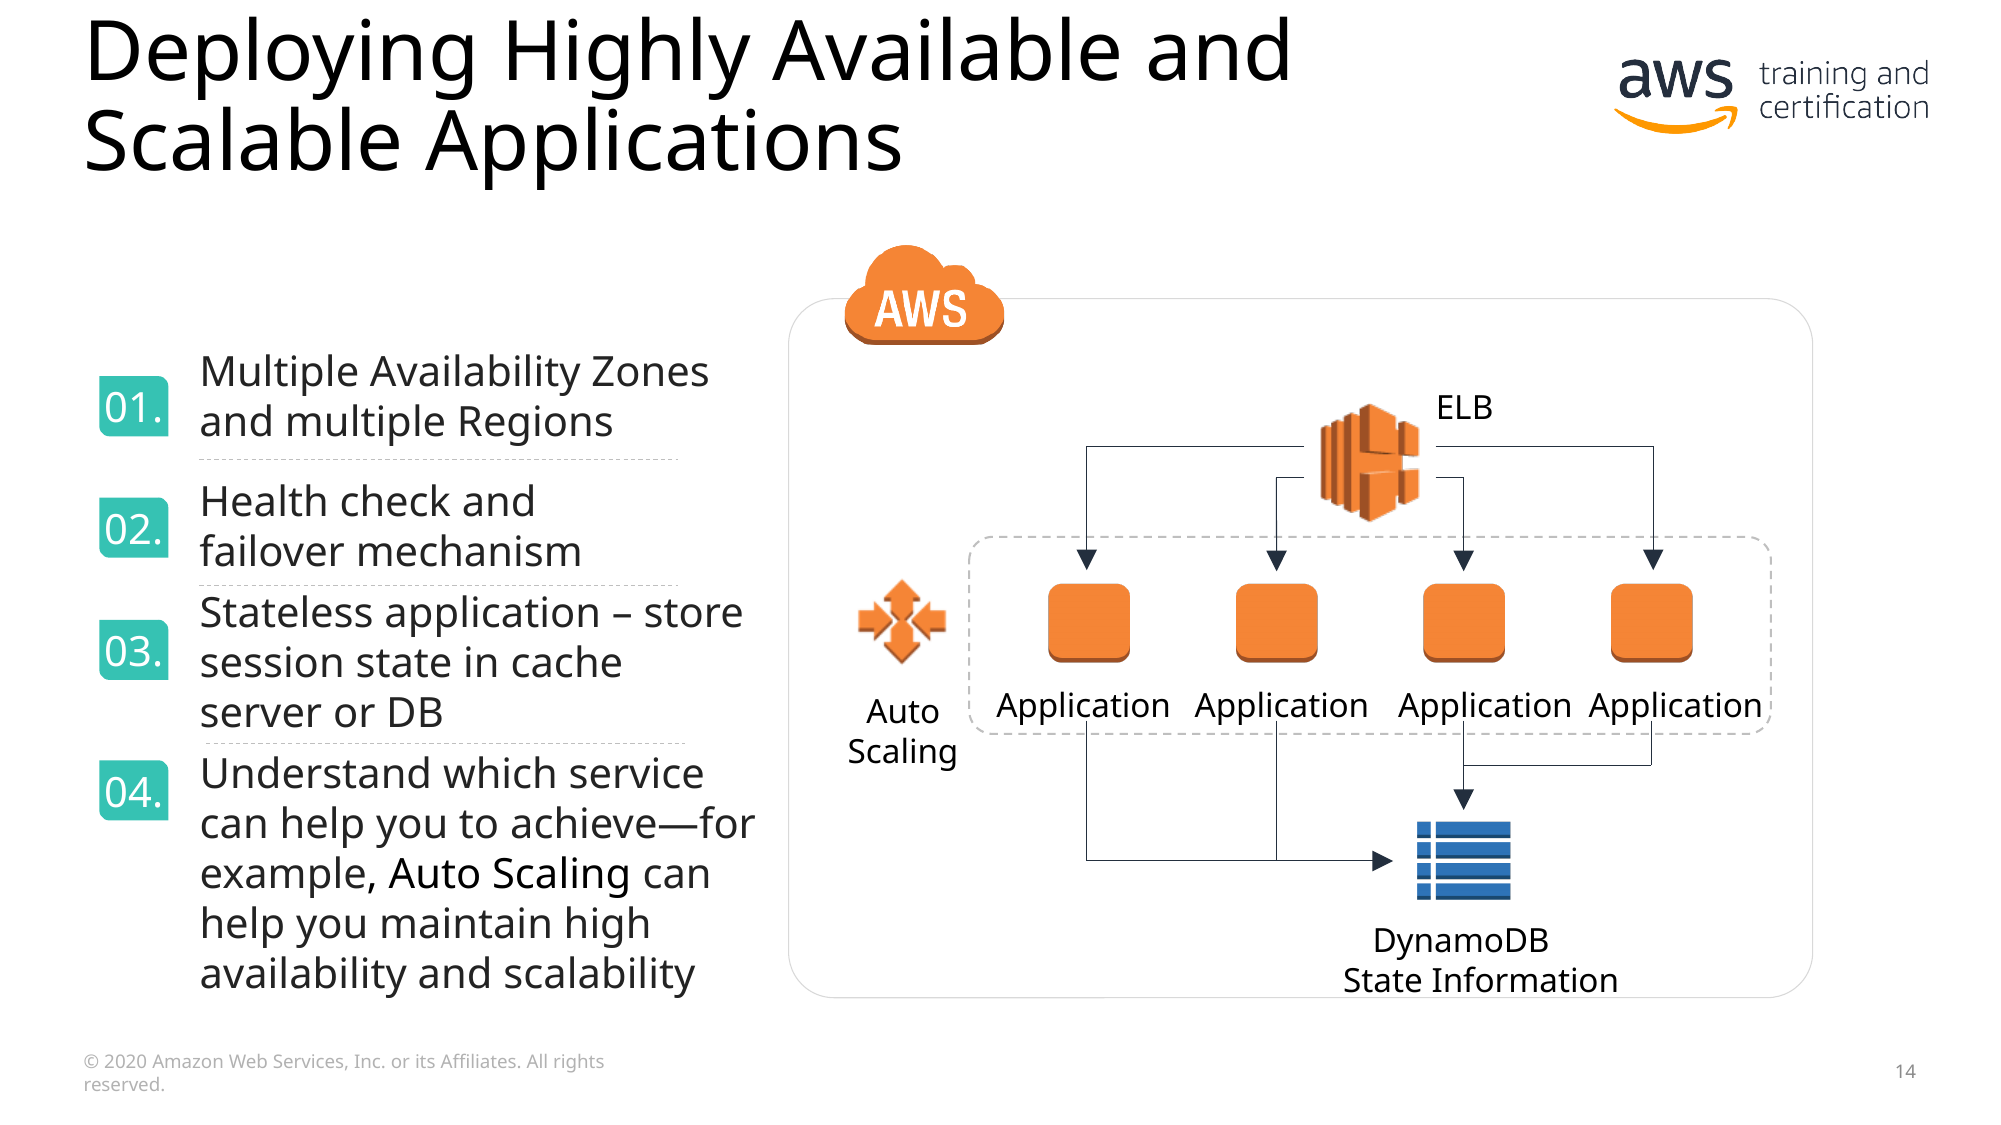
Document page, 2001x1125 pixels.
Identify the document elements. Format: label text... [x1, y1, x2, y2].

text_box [833, 385, 1952, 1000]
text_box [99, 345, 768, 1000]
picture [1614, 59, 1928, 134]
slide_number 14 [1481, 1042, 1932, 1103]
title Deploying Highly Available and Scalable Applications [68, 59, 1551, 138]
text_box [788, 243, 1813, 998]
footer © 2020 Amazon Web Services, Inc. or its Affiliates. All rights reserved. [68, 1042, 682, 1103]
